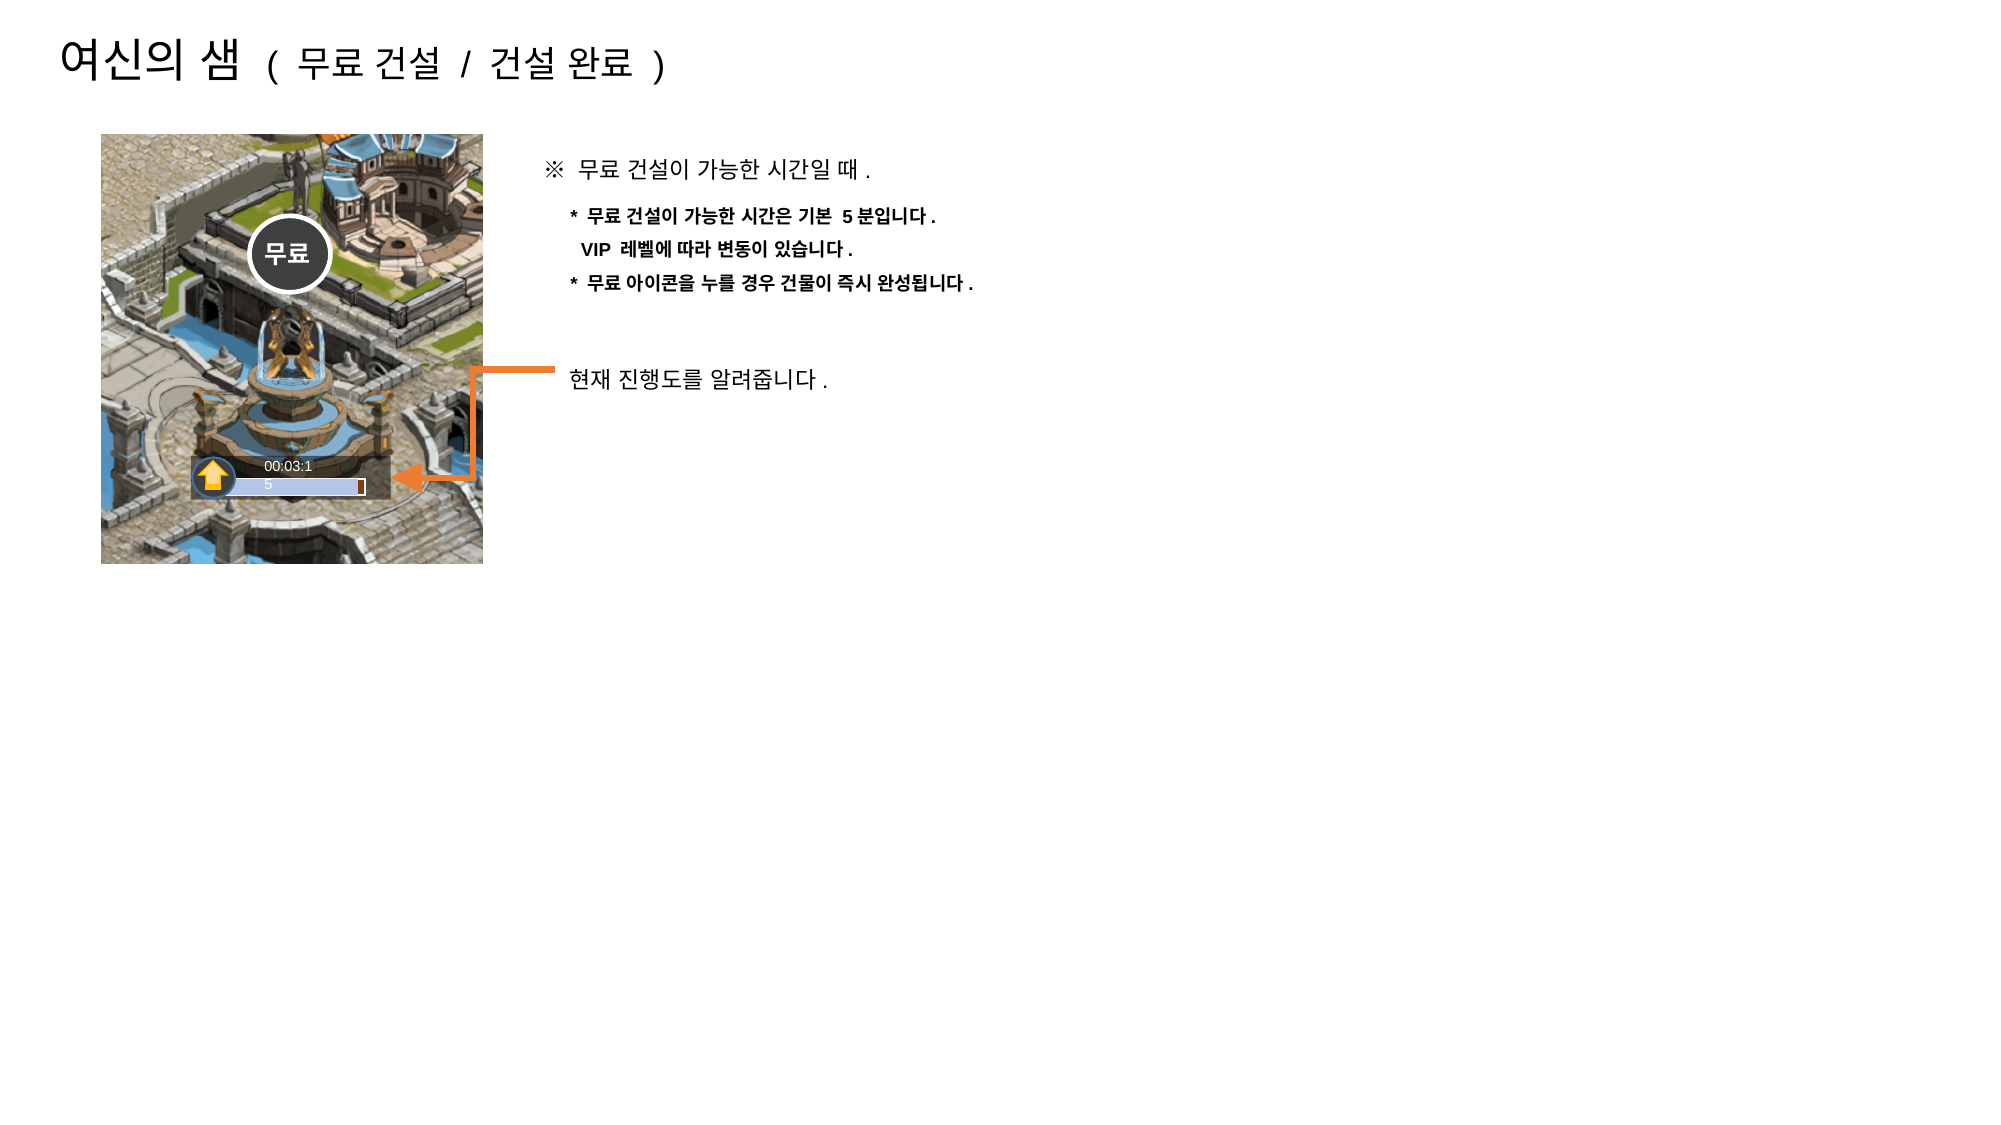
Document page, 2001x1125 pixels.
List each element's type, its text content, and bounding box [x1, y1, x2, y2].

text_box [192, 457, 236, 499]
list 여신의 샘 ( 무료 건설 / 건설 완료 ) [44, 2, 1386, 98]
text_box 현재 진행도를 알려줍니다. [554, 343, 1390, 396]
text_box ※ 무료 건설이 가능한 시간일 때. [528, 134, 1364, 186]
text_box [390, 369, 556, 479]
text_box * 무료 건설이 가능한 시간은 기본 5분입니다. VIP 레벨에 따라 변동이 있습니다. * 무료 아이콘을 누를 경우 건물이 즉시 완성됩니다. [555, 185, 1068, 304]
picture [101, 134, 483, 565]
